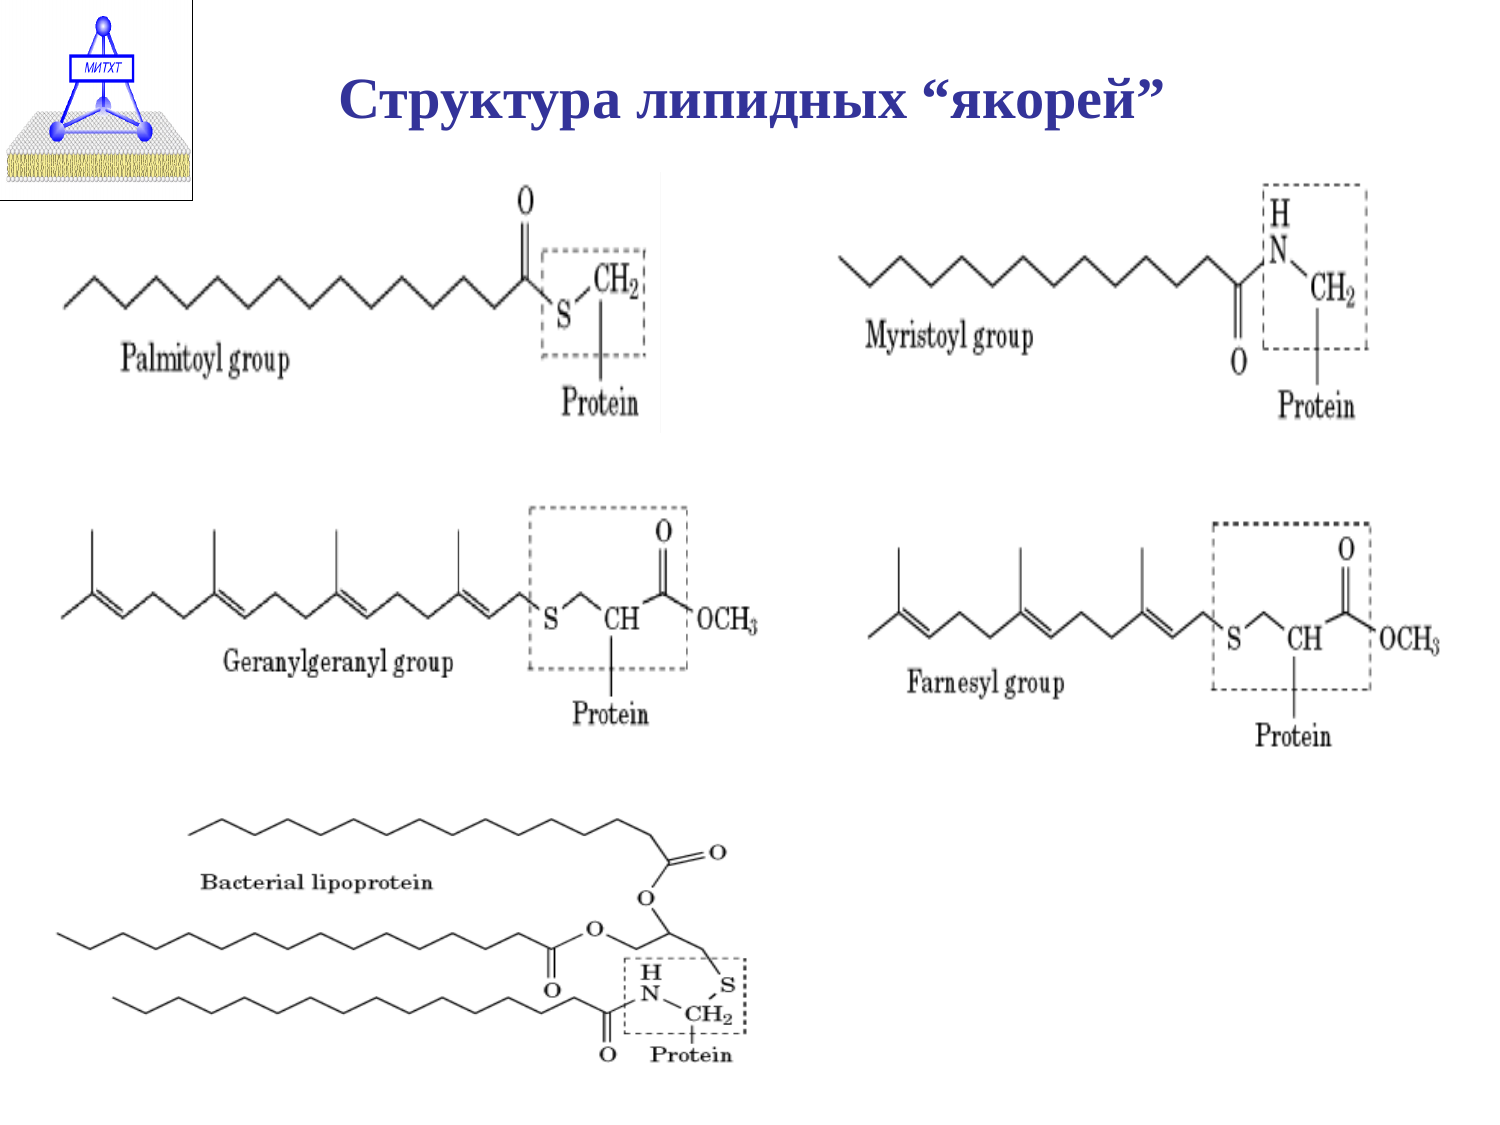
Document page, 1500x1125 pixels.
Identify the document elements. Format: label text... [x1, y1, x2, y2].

picture [29, 491, 772, 740]
title Структура липидных “якорей” [196, 31, 1427, 159]
picture [0, 0, 661, 433]
picture [40, 798, 786, 1083]
picture [820, 172, 1380, 433]
picture [844, 503, 1448, 764]
